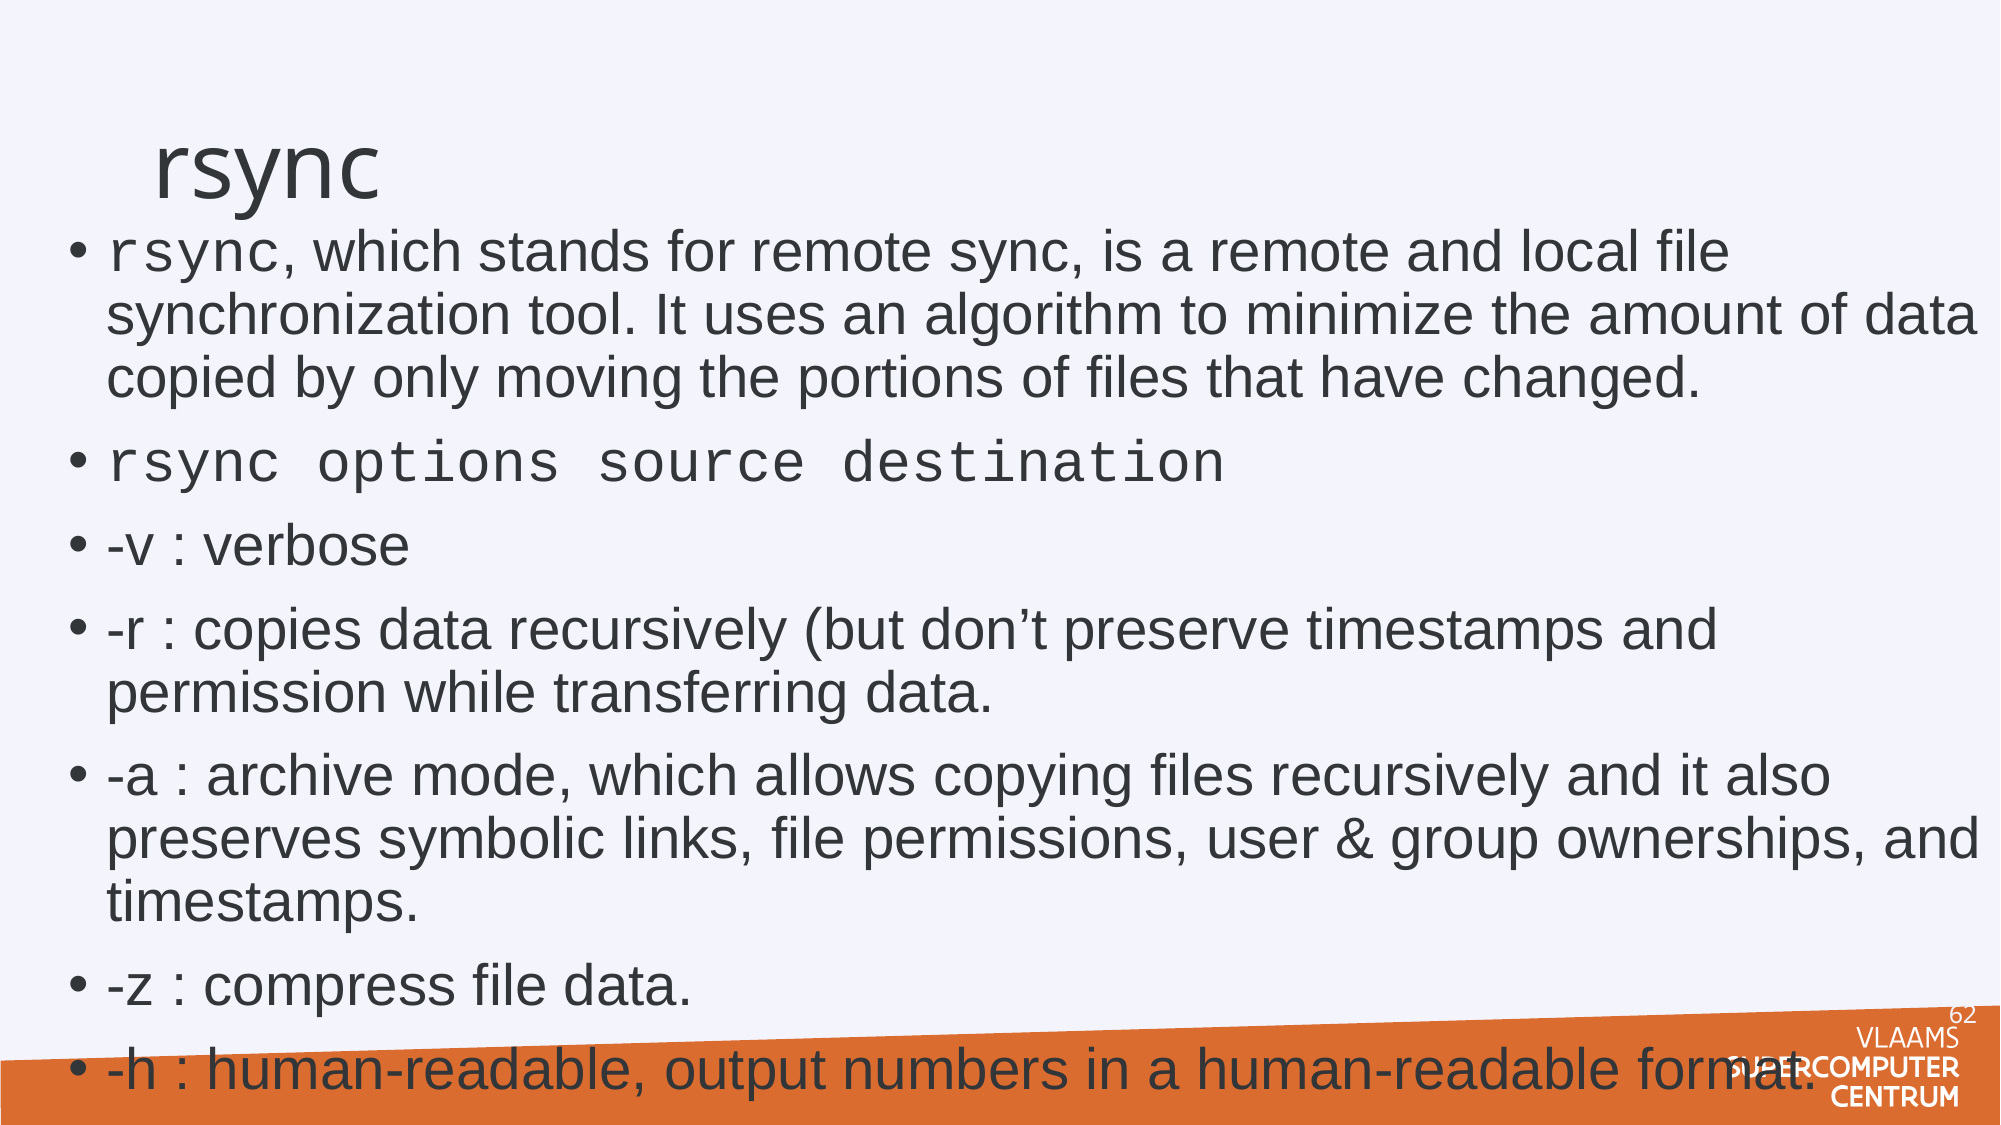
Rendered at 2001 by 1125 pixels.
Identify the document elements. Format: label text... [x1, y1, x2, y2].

picture [1725, 1021, 1960, 1117]
slide_number 62 [1787, 992, 1993, 1040]
list rsync, which stands for remote sync, is a remote and local file synchronization tool. It uses an algorithm to minimize the amount of data copied by only moving the portions of files that have changed. rsync options source destination -v : verbose -r : copies data recursively (but don’t preserve timestamps and permission while transferring data. -a : archive mode, which allows copying files recursively and it also preserves symbolic links, file permissions, user & group ownerships, and timestamps. -z : compress file data. -h : human-readable, output numbers in a human-readable format. [68, 221, 1993, 948]
title rsync [137, 59, 1863, 221]
